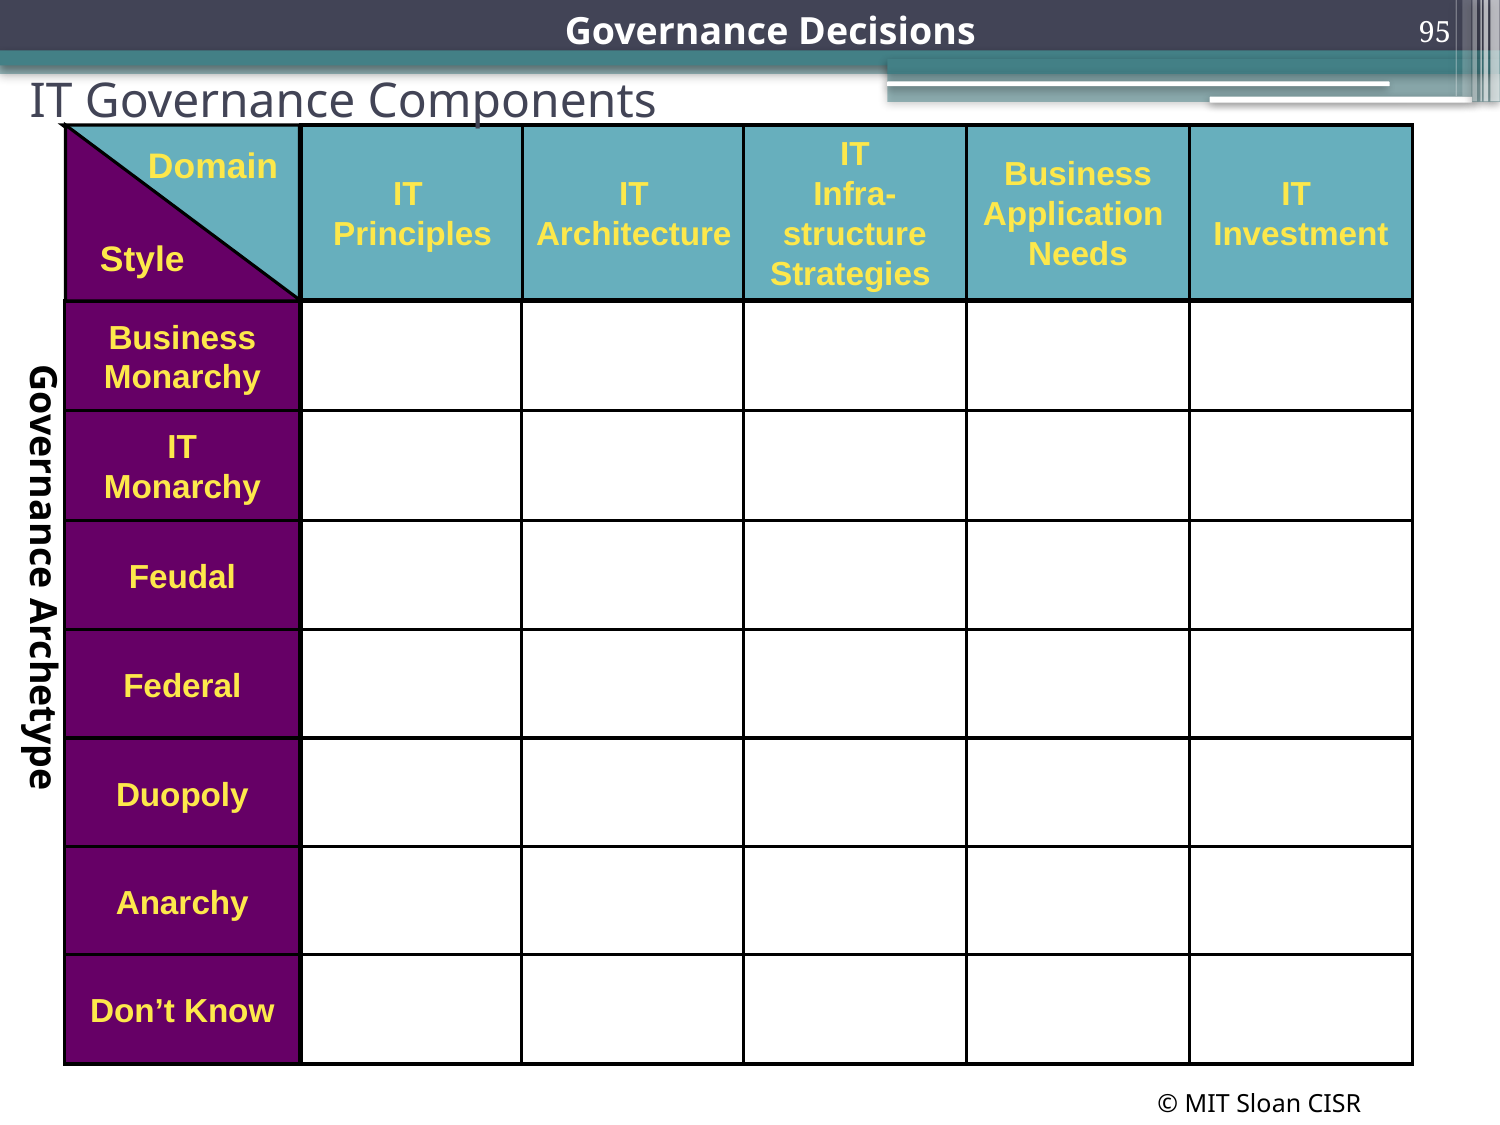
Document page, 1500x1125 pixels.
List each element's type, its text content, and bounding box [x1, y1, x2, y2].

slide_number 95 [1340, 0, 1466, 61]
text_box Governance Archetype [15, 350, 55, 916]
title IT Governance Components [14, 60, 1140, 136]
text_box © MIT Sloan CISR [1149, 1079, 1438, 1125]
text_box Governance Decisions [549, 0, 1116, 60]
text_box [62, 124, 1413, 1065]
